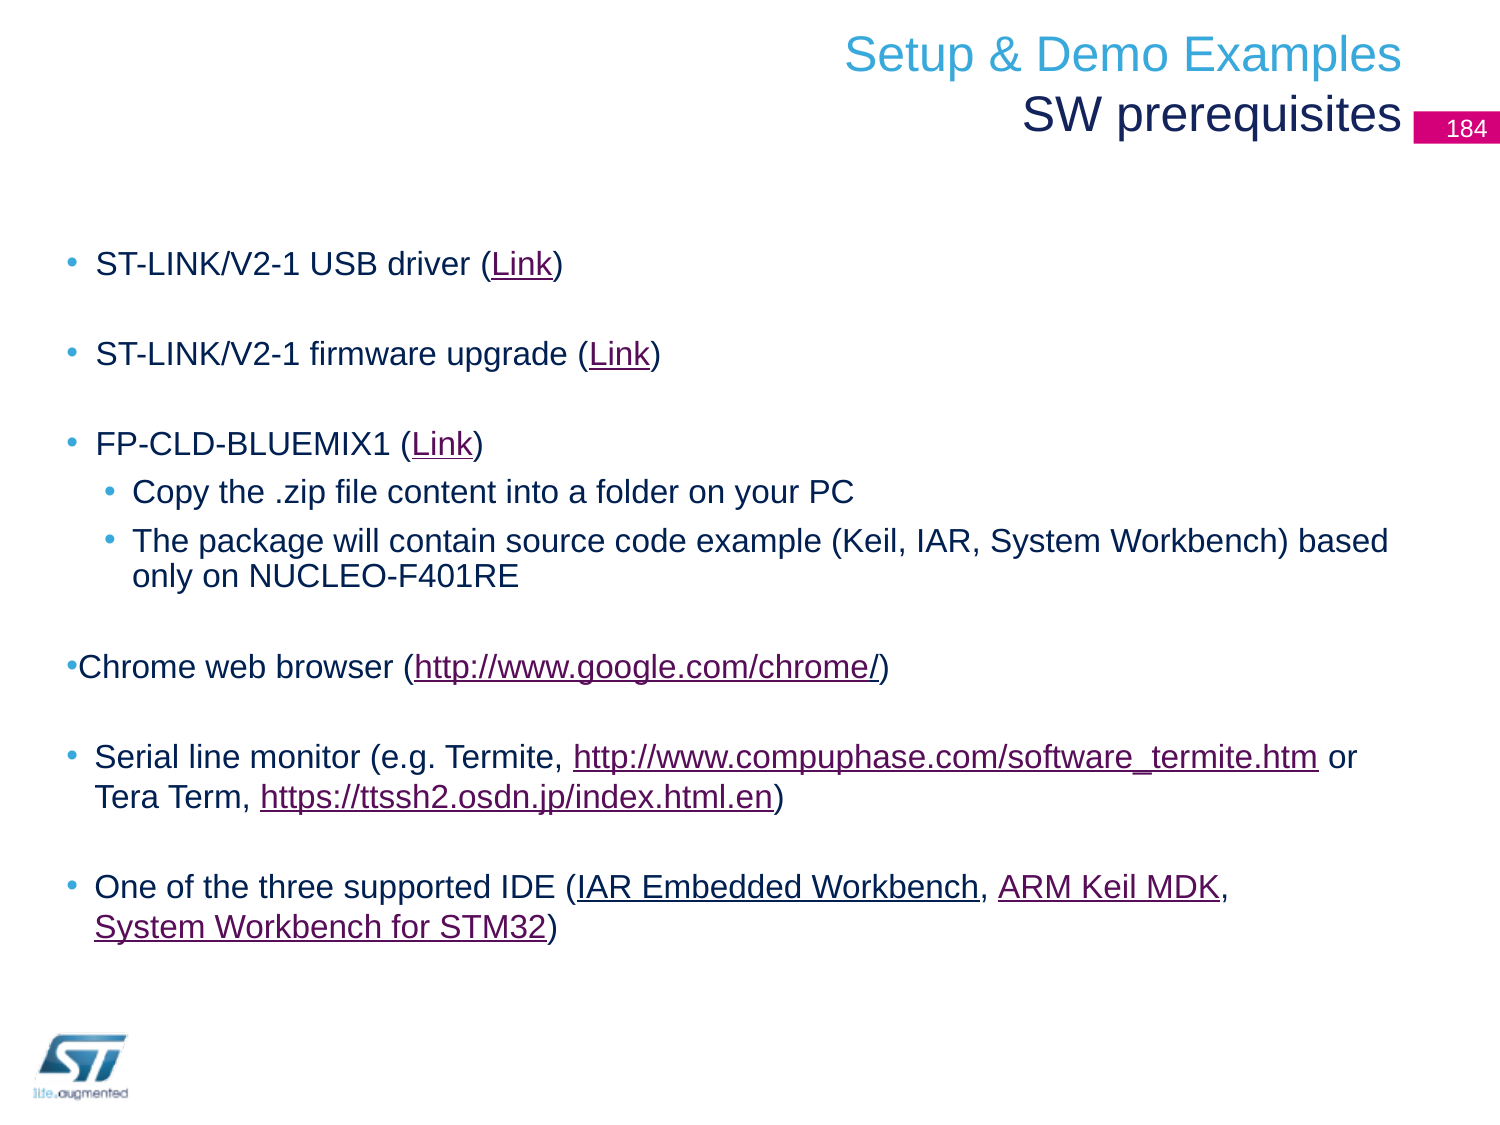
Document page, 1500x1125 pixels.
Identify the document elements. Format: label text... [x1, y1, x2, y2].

picture [26, 1025, 136, 1106]
title Setup & Demo Examples SW prerequisites [75, 19, 1418, 144]
slide_number 184 [1413, 111, 1500, 144]
text_box ST-LINK/V2-1 USB driver (Link) ST-LINK/V2-1 firmware upgrade (Link) FP-CLD-BLUEMIX1 (Link) Copy the .zip file content into a folder on your PC The package will contain source code example (Keil, IAR, System Workbench) based only on NUCLEO-F401RE Chrome web browser (http://www.google.com/chrome/) Serial line monitor (e.g. Termite, http://www.compuphase.com/software_termite.htm or Tera Term, https://ttssh2.osdn.jp/index.html.en) One of the three supported IDE (IAR Embedded Workbench, ARM Keil MDK, System Workbench for STM32) [51, 235, 1441, 970]
